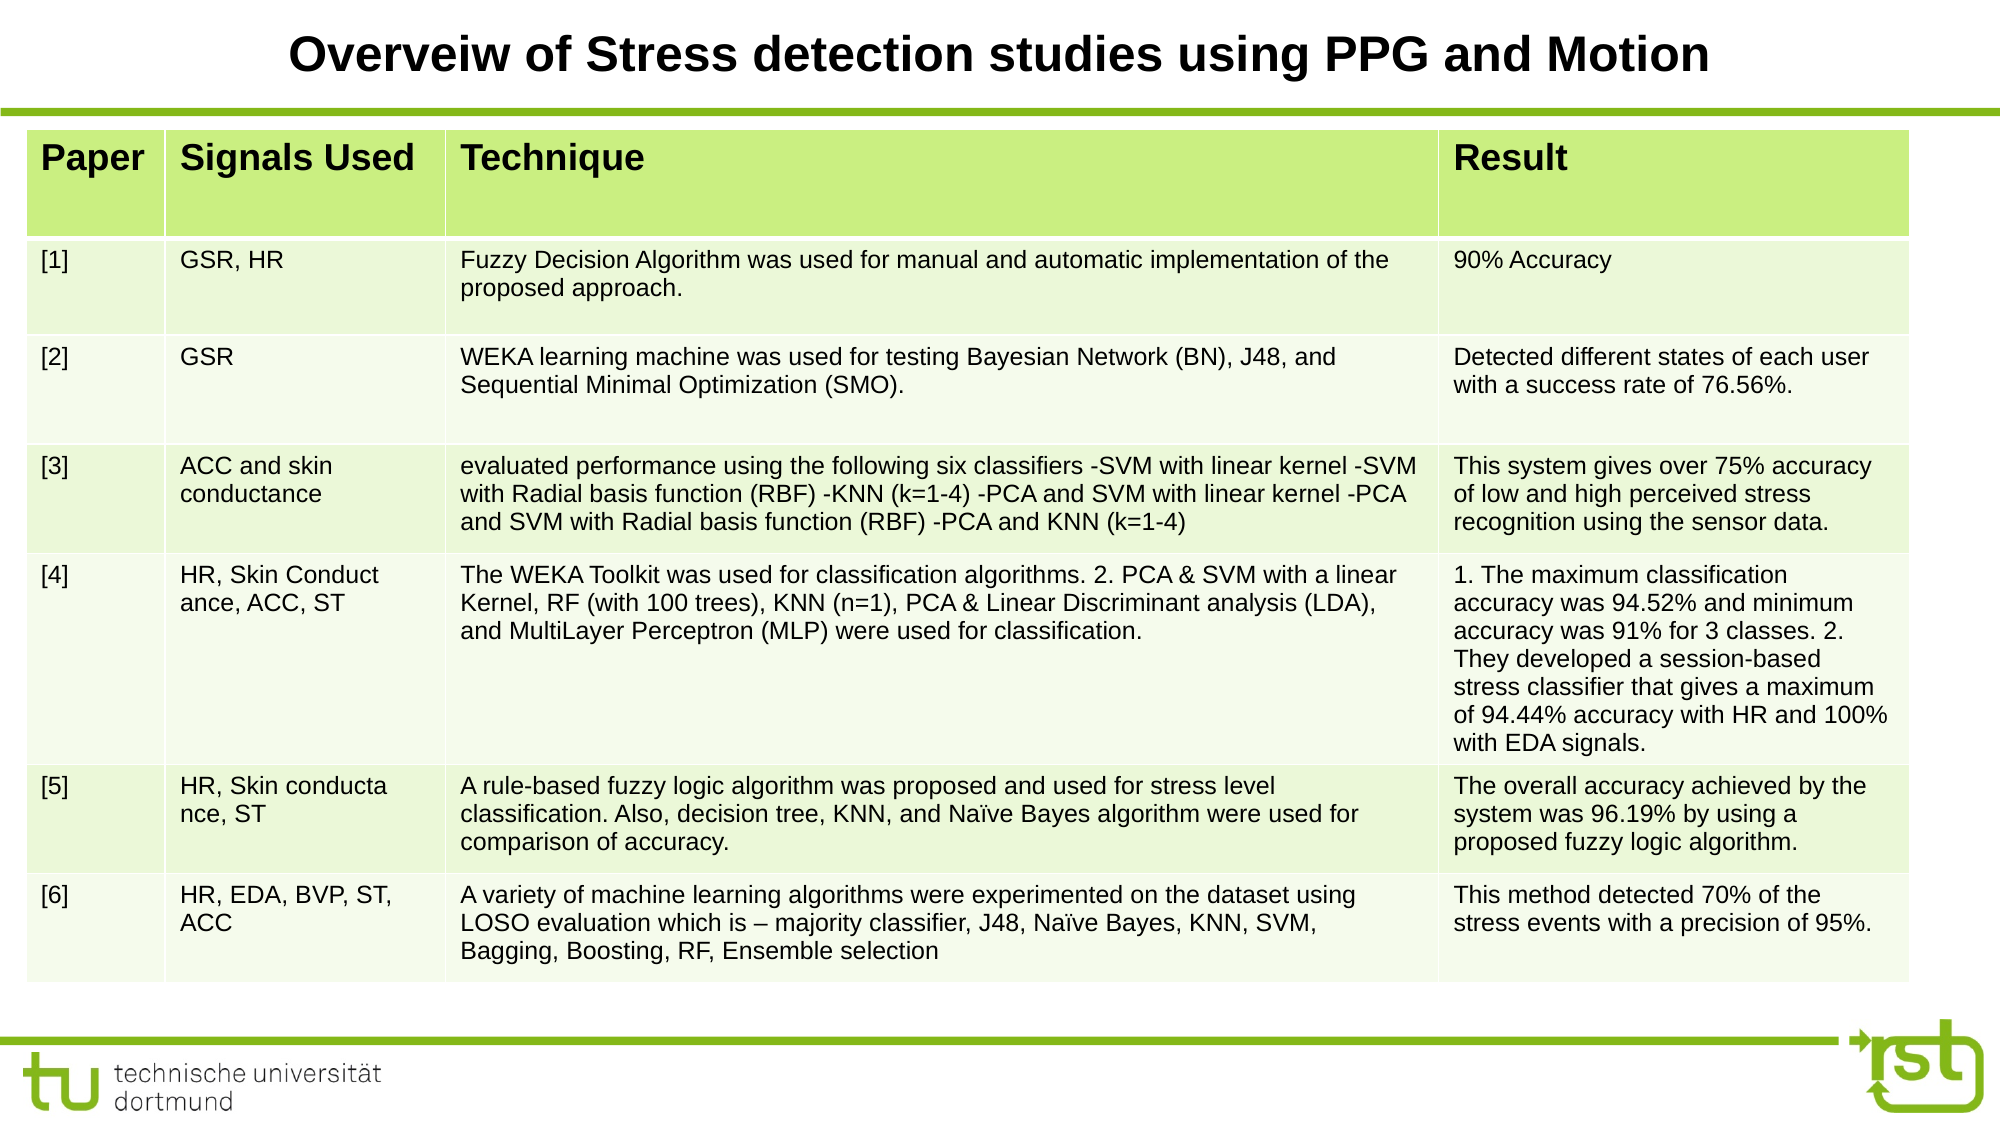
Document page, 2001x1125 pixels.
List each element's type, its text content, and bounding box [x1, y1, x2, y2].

table_cell [2] [27, 336, 164, 443]
table_cell A variety of machine learning algorithms were experimented on the dataset using LOSO evaluation which is – majority classifier, J48, Naïve Bayes, KNN, SVM, Bagging, Boosting, RF, Ensemble selection [446, 874, 1438, 982]
table_header Technique [446, 130, 1438, 236]
table_header Result [1439, 130, 1909, 236]
picture [23, 1052, 382, 1118]
table_cell GSR, HR [166, 241, 445, 334]
table_cell This system gives over 75% accuracy of low and high perceived stress recognition using the sensor data. [1439, 445, 1909, 553]
table_cell HR, Skin Conduct ance, ACC, ST [166, 554, 445, 764]
table_cell GSR [166, 336, 445, 443]
picture [1849, 1019, 1984, 1113]
table_cell The WEKA Toolkit was used for classification algorithms. 2. PCA & SVM with a linear Kernel, RF (with 100 trees), KNN (n=1), PCA & Linear Discriminant analysis (LDA), and MultiLayer Perceptron (MLP) were used for classification. [446, 554, 1438, 764]
table_cell [6] [27, 874, 164, 982]
title Overveiw of Stress detection studies using PPG and Motion [0, 0, 2000, 104]
table_cell WEKA learning machine was used for testing Bayesian Network (BN), J48, and Sequential Minimal Optimization (SMO). [446, 336, 1438, 443]
table_cell A rule-based fuzzy logic algorithm was proposed and used for stress level classification. Also, decision tree, KNN, and Naïve Bayes algorithm were used for comparison of accuracy. [446, 765, 1438, 873]
table_cell This method detected 70% of the stress events with a precision of 95%. [1439, 874, 1909, 982]
table_cell evaluated performance using the following six classifiers -SVM with linear kernel -SVM with Radial basis function (RBF) -KNN (k=1-4) -PCA and SVM with linear kernel -PCA and SVM with Radial basis function (RBF) -PCA and KNN (k=1-4) [446, 445, 1438, 553]
table_cell Fuzzy Decision Algorithm was used for manual and automatic implementation of the proposed approach. [446, 241, 1438, 334]
table_cell The overall accuracy achieved by the system was 96.19% by using a proposed fuzzy logic algorithm. [1439, 765, 1909, 873]
table_cell Detected different states of each user with a success rate of 76.56%. [1439, 336, 1909, 443]
table_header Paper [27, 130, 164, 236]
table_cell 1. The maximum classification accuracy was 94.52% and minimum accuracy was 91% for 3 classes. 2. They developed a session-based stress classifier that gives a maximum of 94.44% accuracy with HR and 100% with EDA signals. [1439, 554, 1909, 764]
table_cell [5] [27, 765, 164, 873]
table_cell ACC and skin conductance [166, 445, 445, 553]
table_cell [1] [27, 241, 164, 334]
table_cell [3] [27, 445, 164, 553]
table_cell HR, Skin conducta nce, ST [166, 765, 445, 873]
table_cell 90% Accuracy [1439, 241, 1909, 334]
table_cell HR, EDA, BVP, ST, ACC [166, 874, 445, 982]
table_cell [4] [27, 554, 164, 764]
table_header Signals Used [166, 130, 445, 236]
